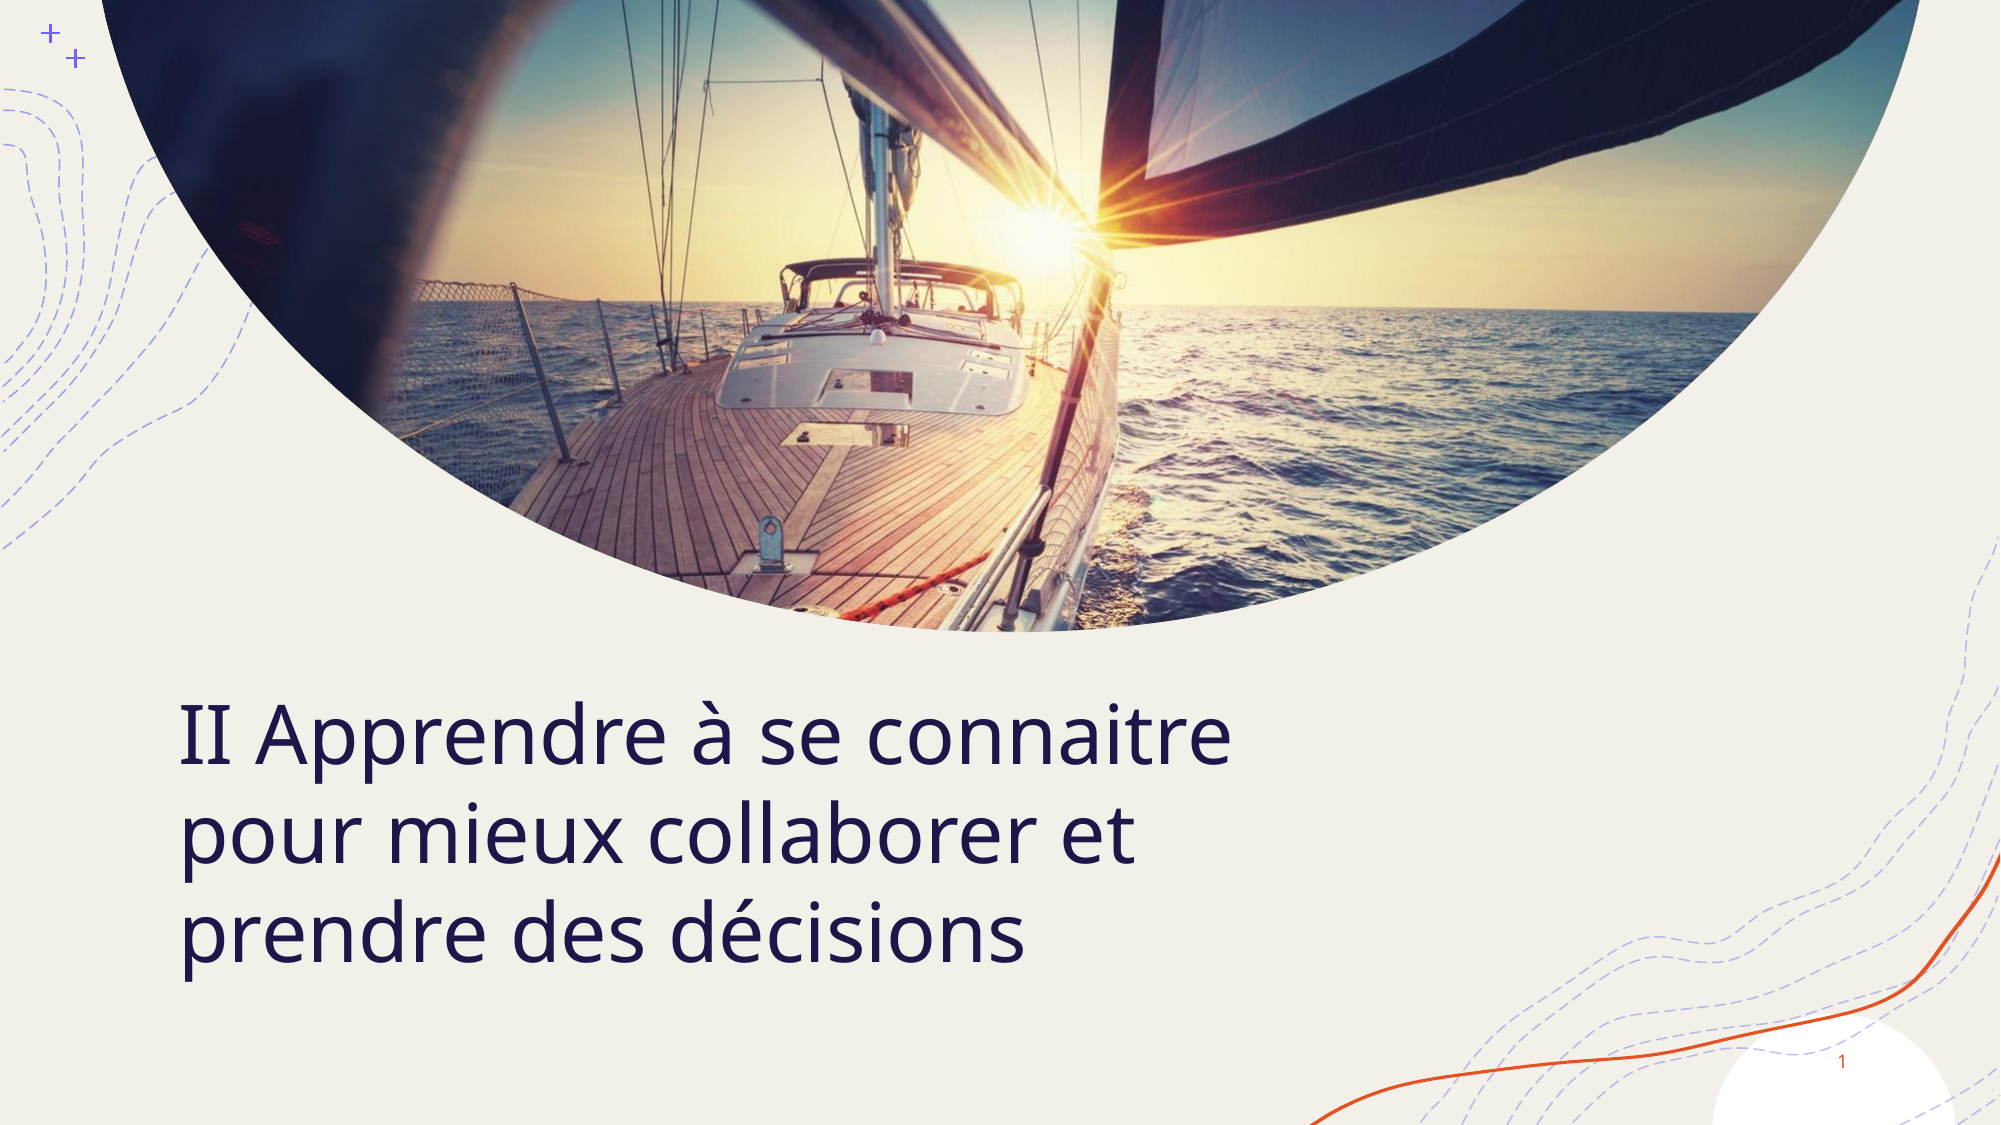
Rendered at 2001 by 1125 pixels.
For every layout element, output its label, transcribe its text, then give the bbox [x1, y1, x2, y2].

slide_number 1 [1625, 1042, 1863, 1103]
title II Apprendre à se connaitre pour mieux collaborer et prendre des décisions [163, 672, 1318, 989]
picture [101, 0, 1920, 633]
